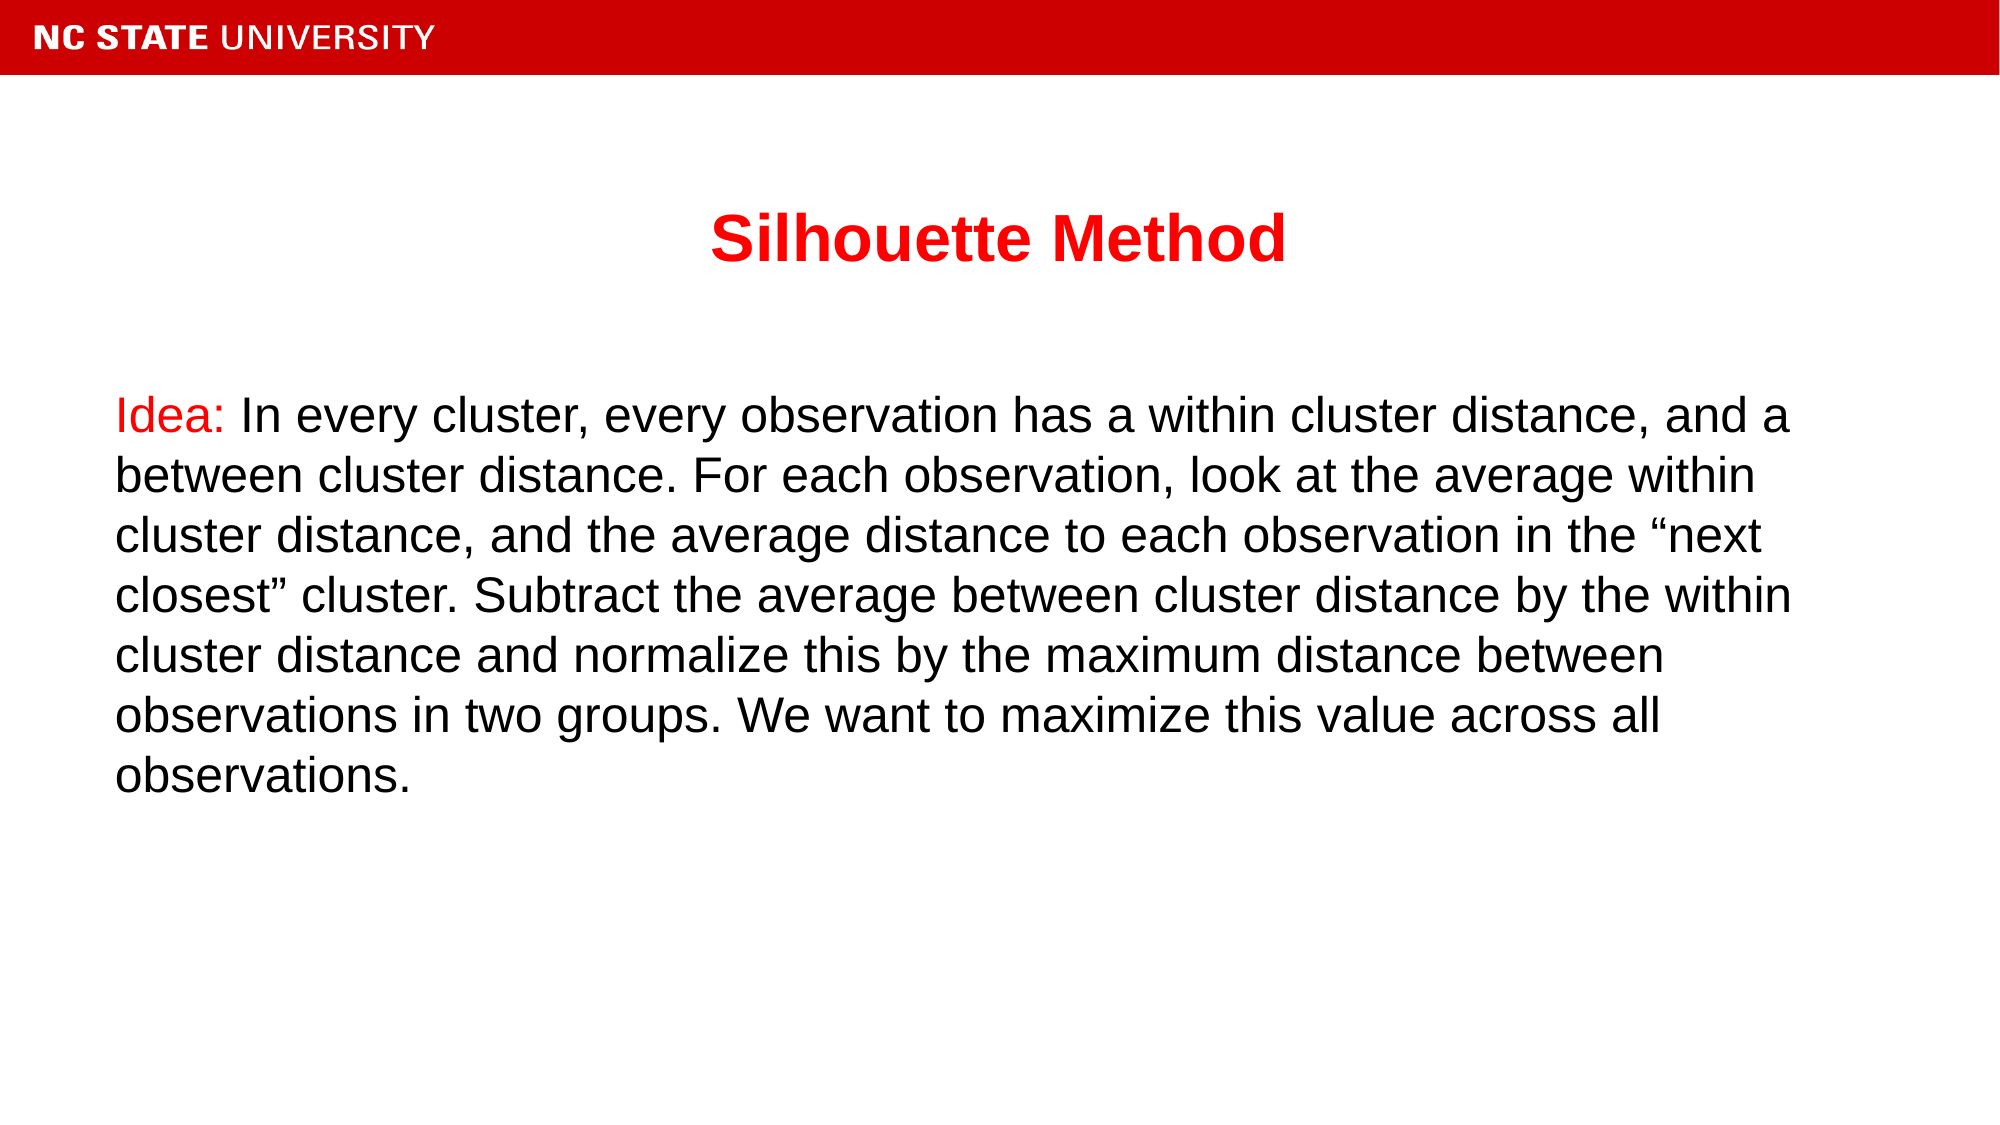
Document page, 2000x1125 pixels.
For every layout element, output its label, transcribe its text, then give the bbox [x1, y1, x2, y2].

title Silhouette Method [99, 147, 1900, 323]
picture [0, 0, 2000, 75]
list Idea: In every cluster, every observation has a within cluster distance, and a between cluster distance. For each observation, look at the average within cluster distance, and the average distance to each observation in the “next closest” cluster. Subtract the average between cluster distance by the within cluster distance and normalize this by the maximum distance between observations in two groups. We want to maximize this value across all observations. [99, 375, 1900, 1005]
